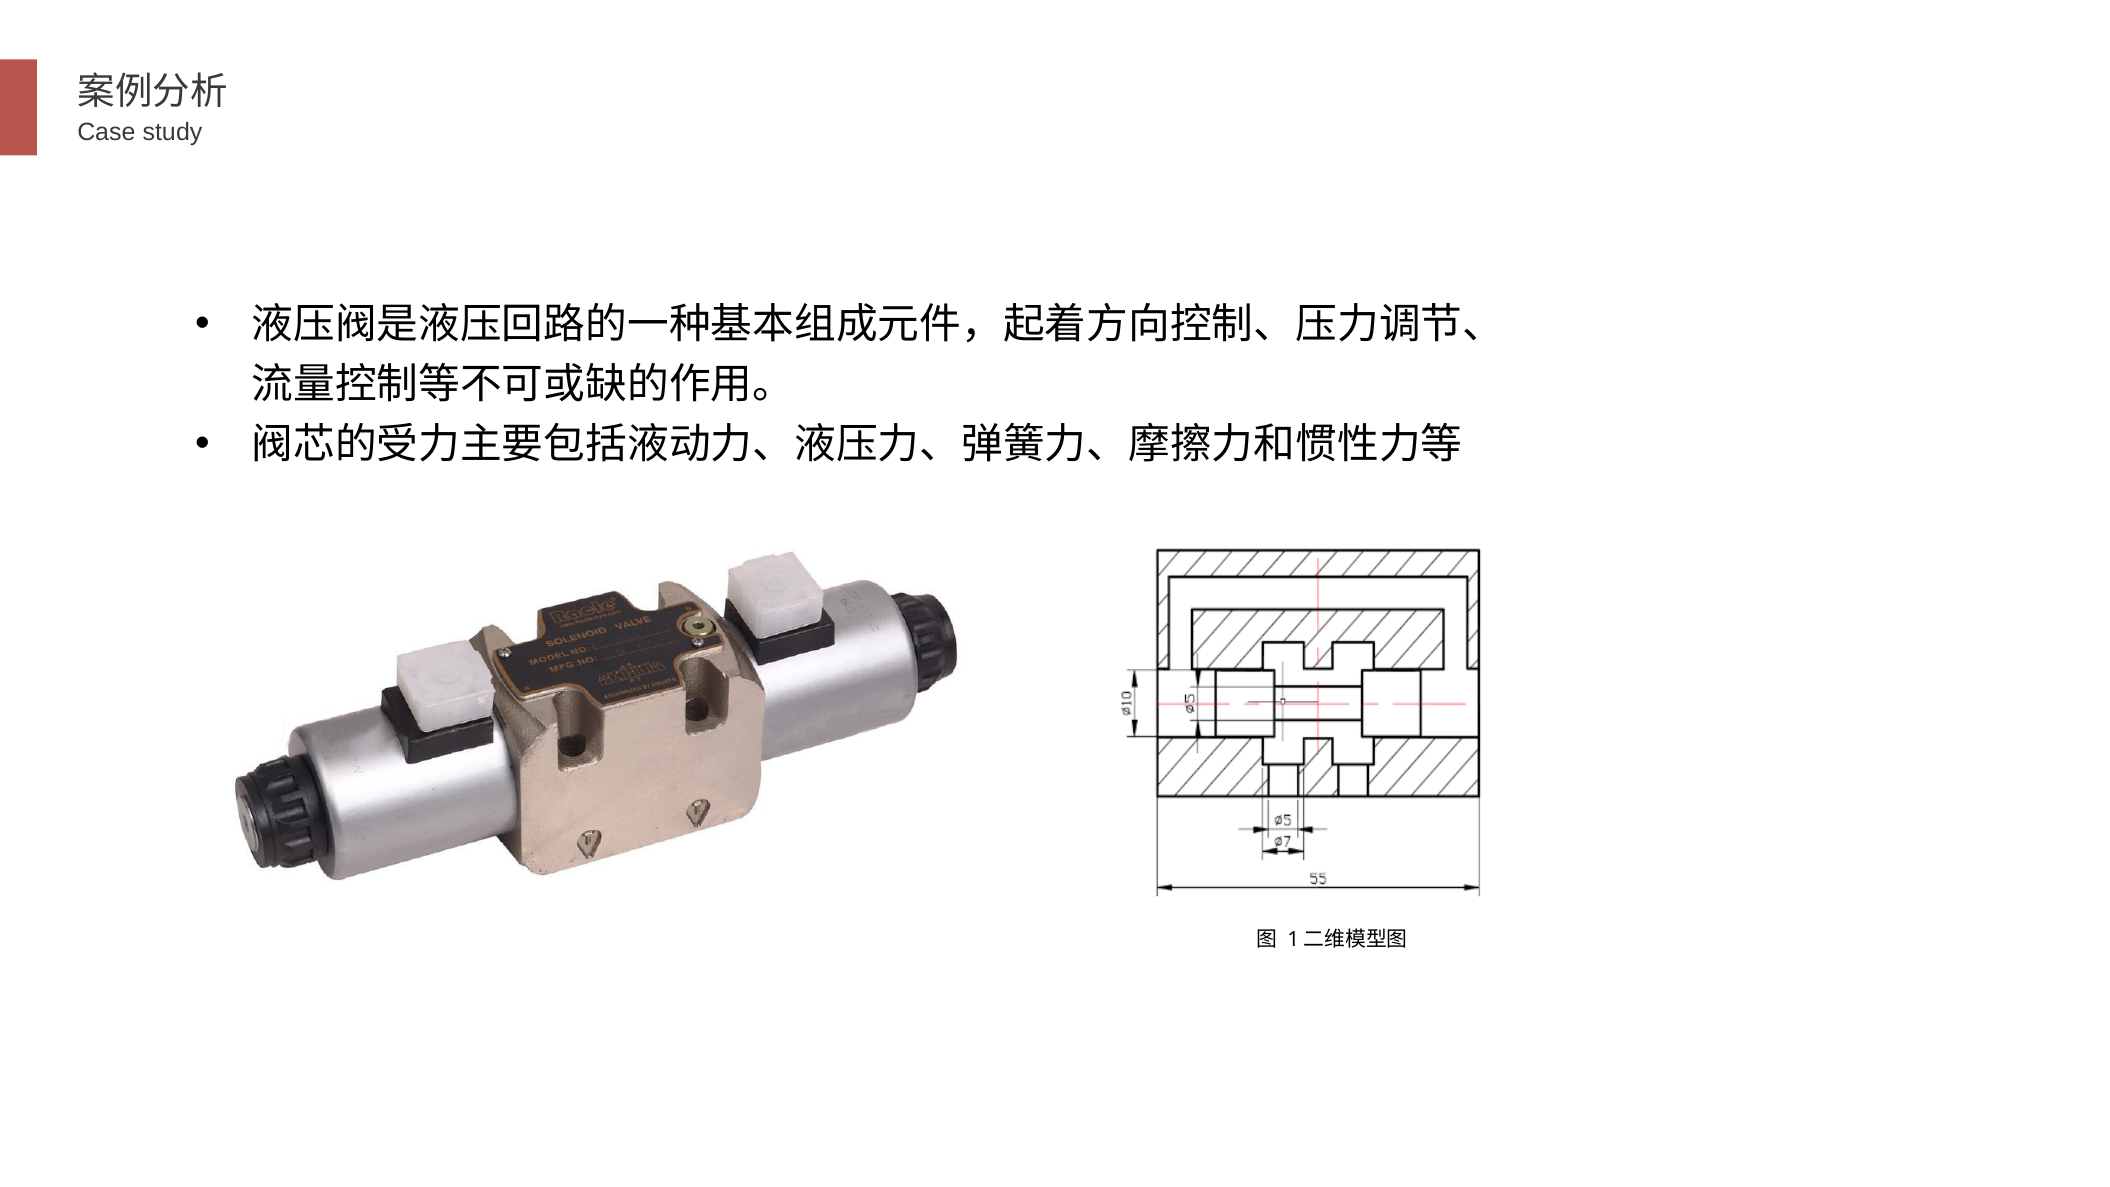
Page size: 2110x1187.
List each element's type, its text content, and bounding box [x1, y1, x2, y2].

text_box 案例分析 [61, 59, 244, 121]
text_box Case study [61, 107, 219, 154]
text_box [1054, 529, 1610, 990]
picture [232, 501, 972, 910]
text_box 液压阀是液压回路的一种基本组成元件，起着方向控制、压力调节、流量控制等不可或缺的作用。 阀芯的受力主要包括液动力、液压力、弹簧力、摩擦力和惯性力等 [180, 279, 1524, 475]
